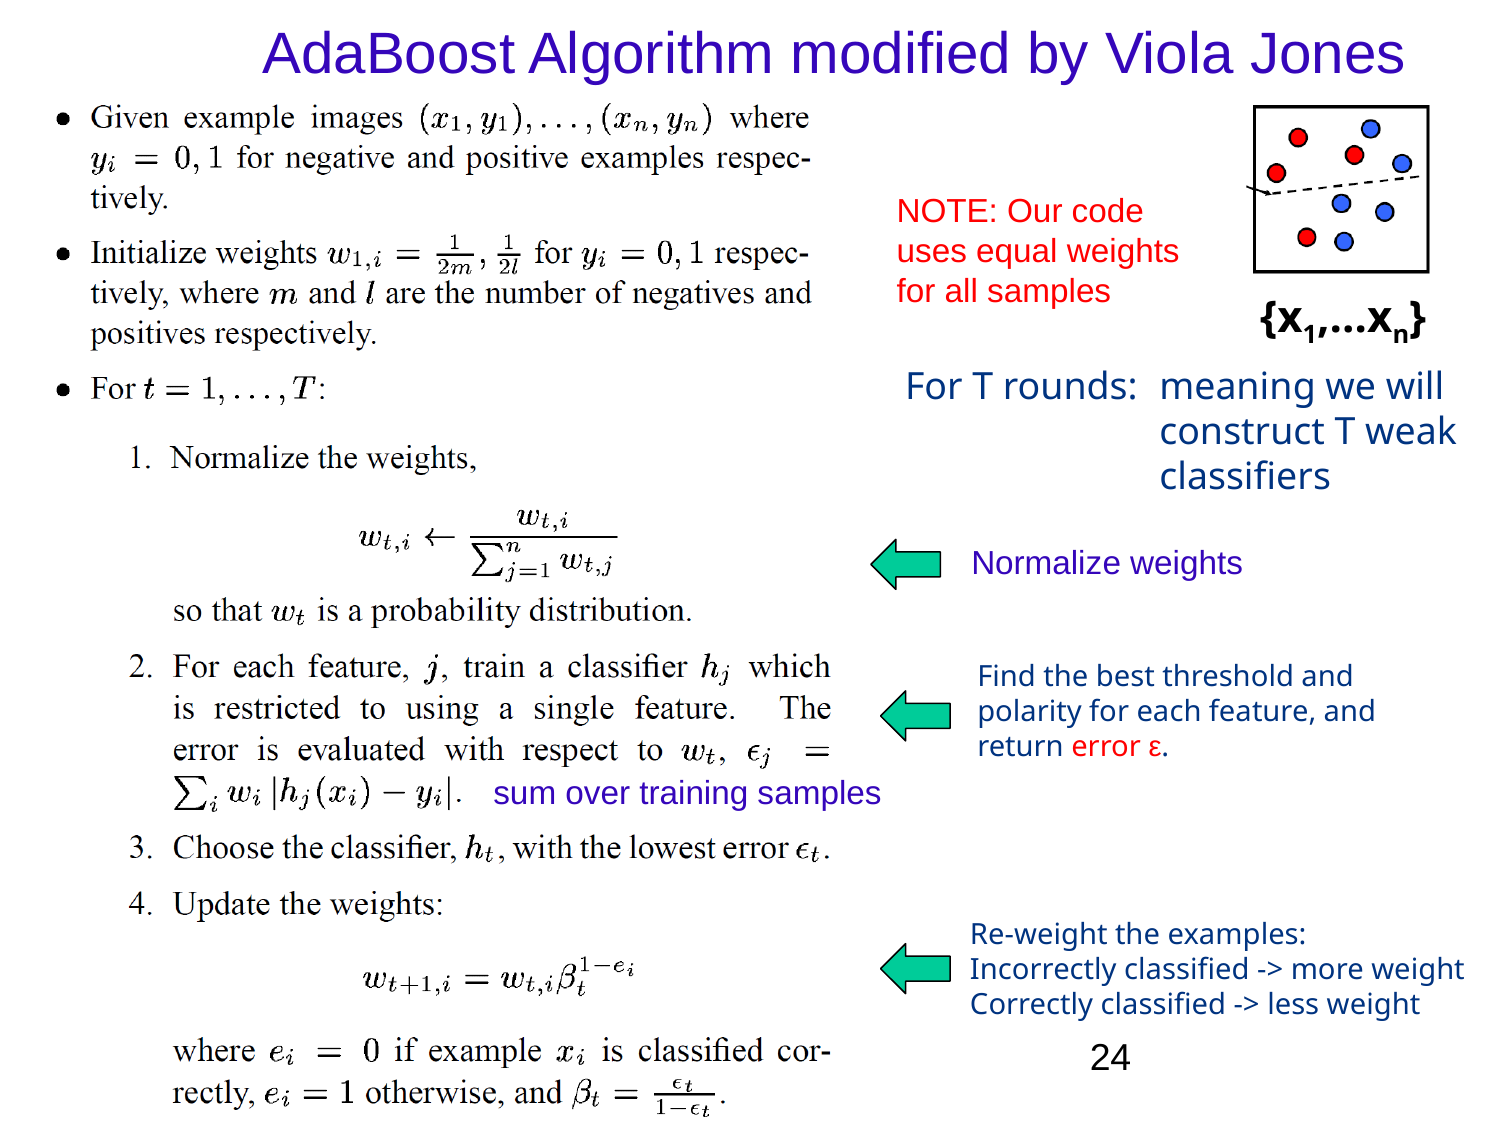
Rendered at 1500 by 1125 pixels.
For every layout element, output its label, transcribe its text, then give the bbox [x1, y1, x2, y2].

text_box {x1,…xn} [1245, 281, 1463, 354]
text_box Find the best threshold and polarity for each feature, and return error ε. [962, 649, 1454, 770]
text_box [880, 943, 951, 994]
picture [0, 94, 847, 1125]
text_box NOTE: Our code uses equal weights for all samples [881, 181, 1196, 317]
text_box sum over training samples [851, 763, 898, 819]
text_box For T rounds: [890, 354, 1144, 415]
text_box [870, 539, 941, 590]
text_box meaning we will construct T weak classifiers [1144, 354, 1482, 505]
text_box Re-weight the examples: Incorrectly classified -> more weight Correctly classified -> less weight [955, 908, 1500, 1028]
text_box [880, 690, 951, 741]
slide_number 24 [1074, 1025, 1388, 1100]
picture [1246, 99, 1437, 280]
text_box Normalize weights [956, 533, 1259, 589]
title AdaBoost Algorithm modified by Viola Jones [169, 0, 1500, 100]
